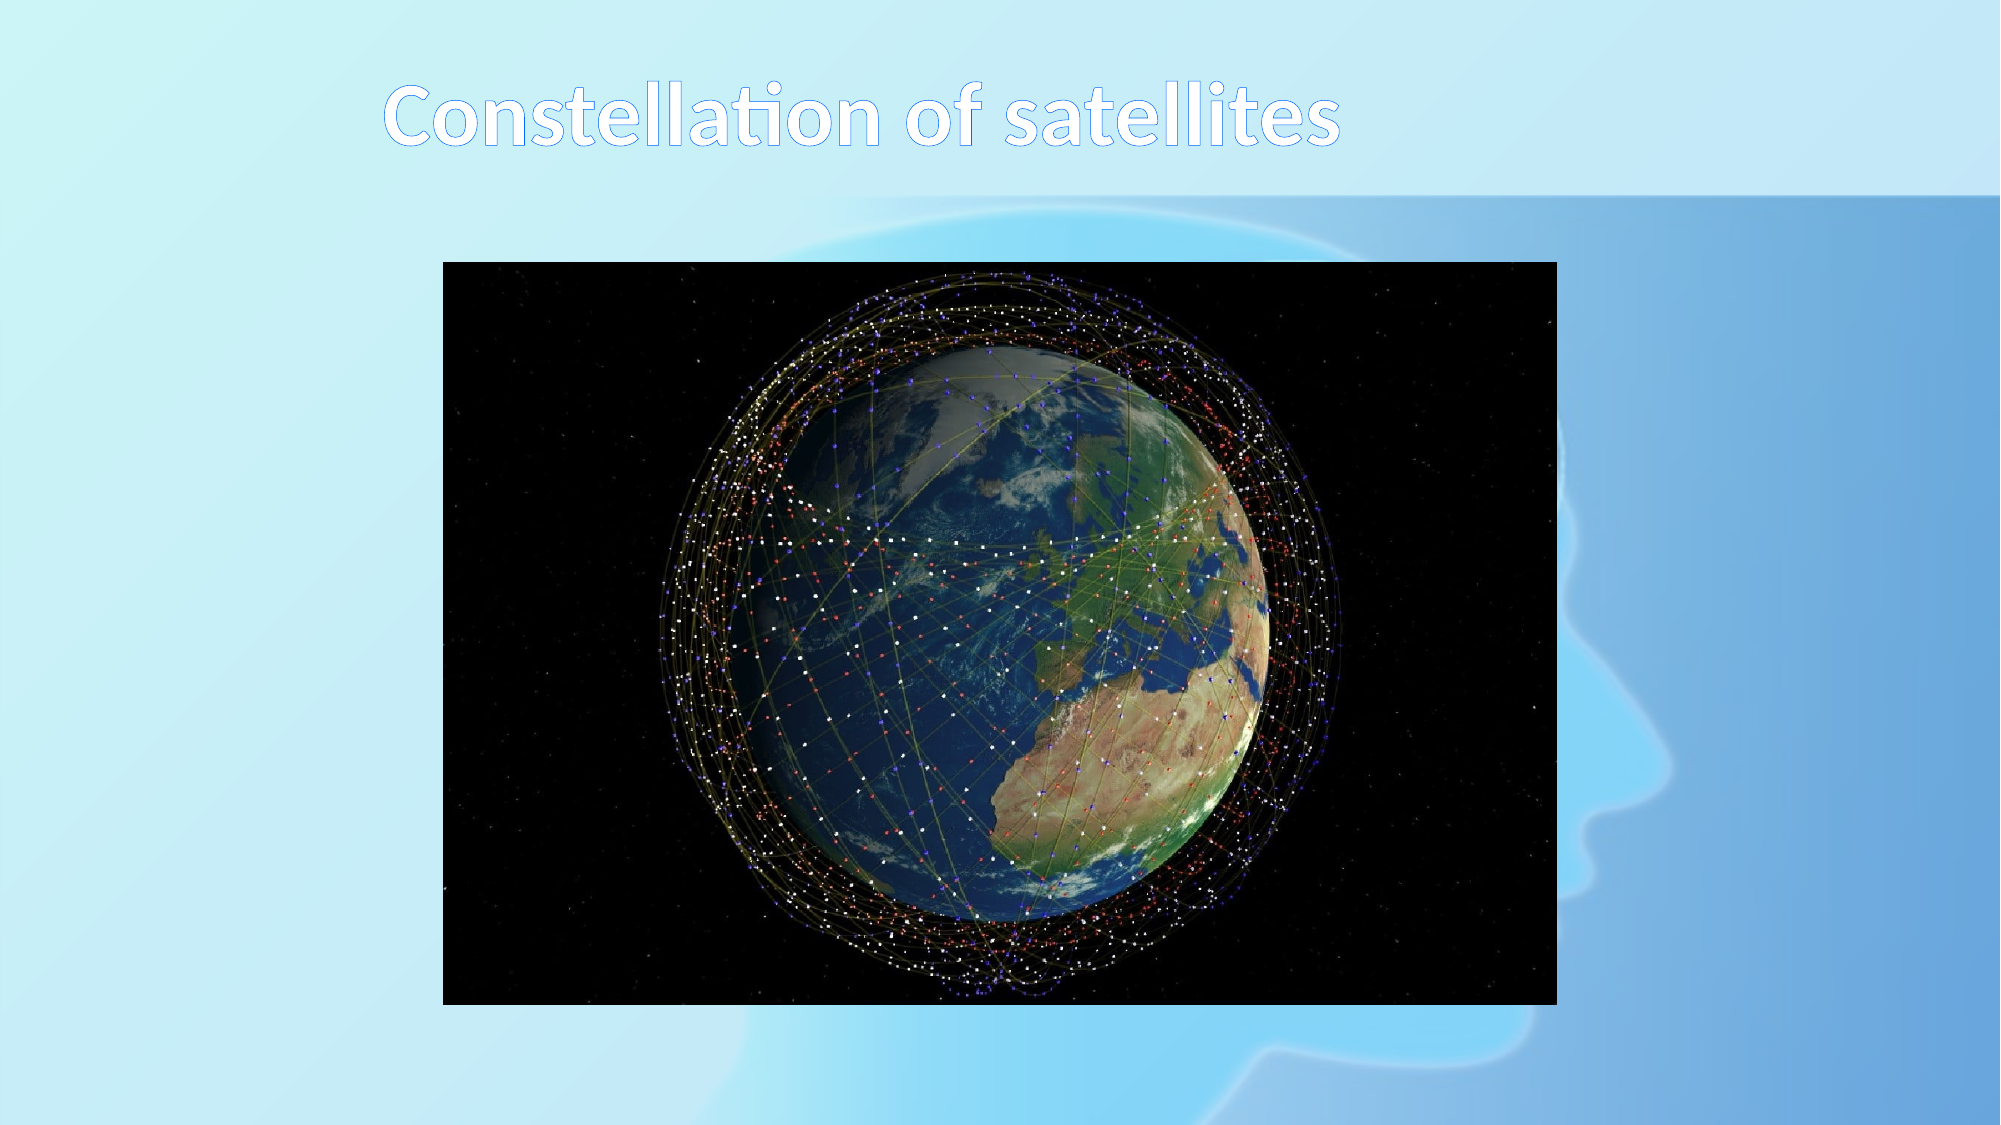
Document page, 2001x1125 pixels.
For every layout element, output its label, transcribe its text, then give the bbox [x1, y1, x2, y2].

title Constellation of satellites [0, 0, 1725, 218]
picture [0, 0, 2000, 1125]
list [442, 262, 1557, 1006]
